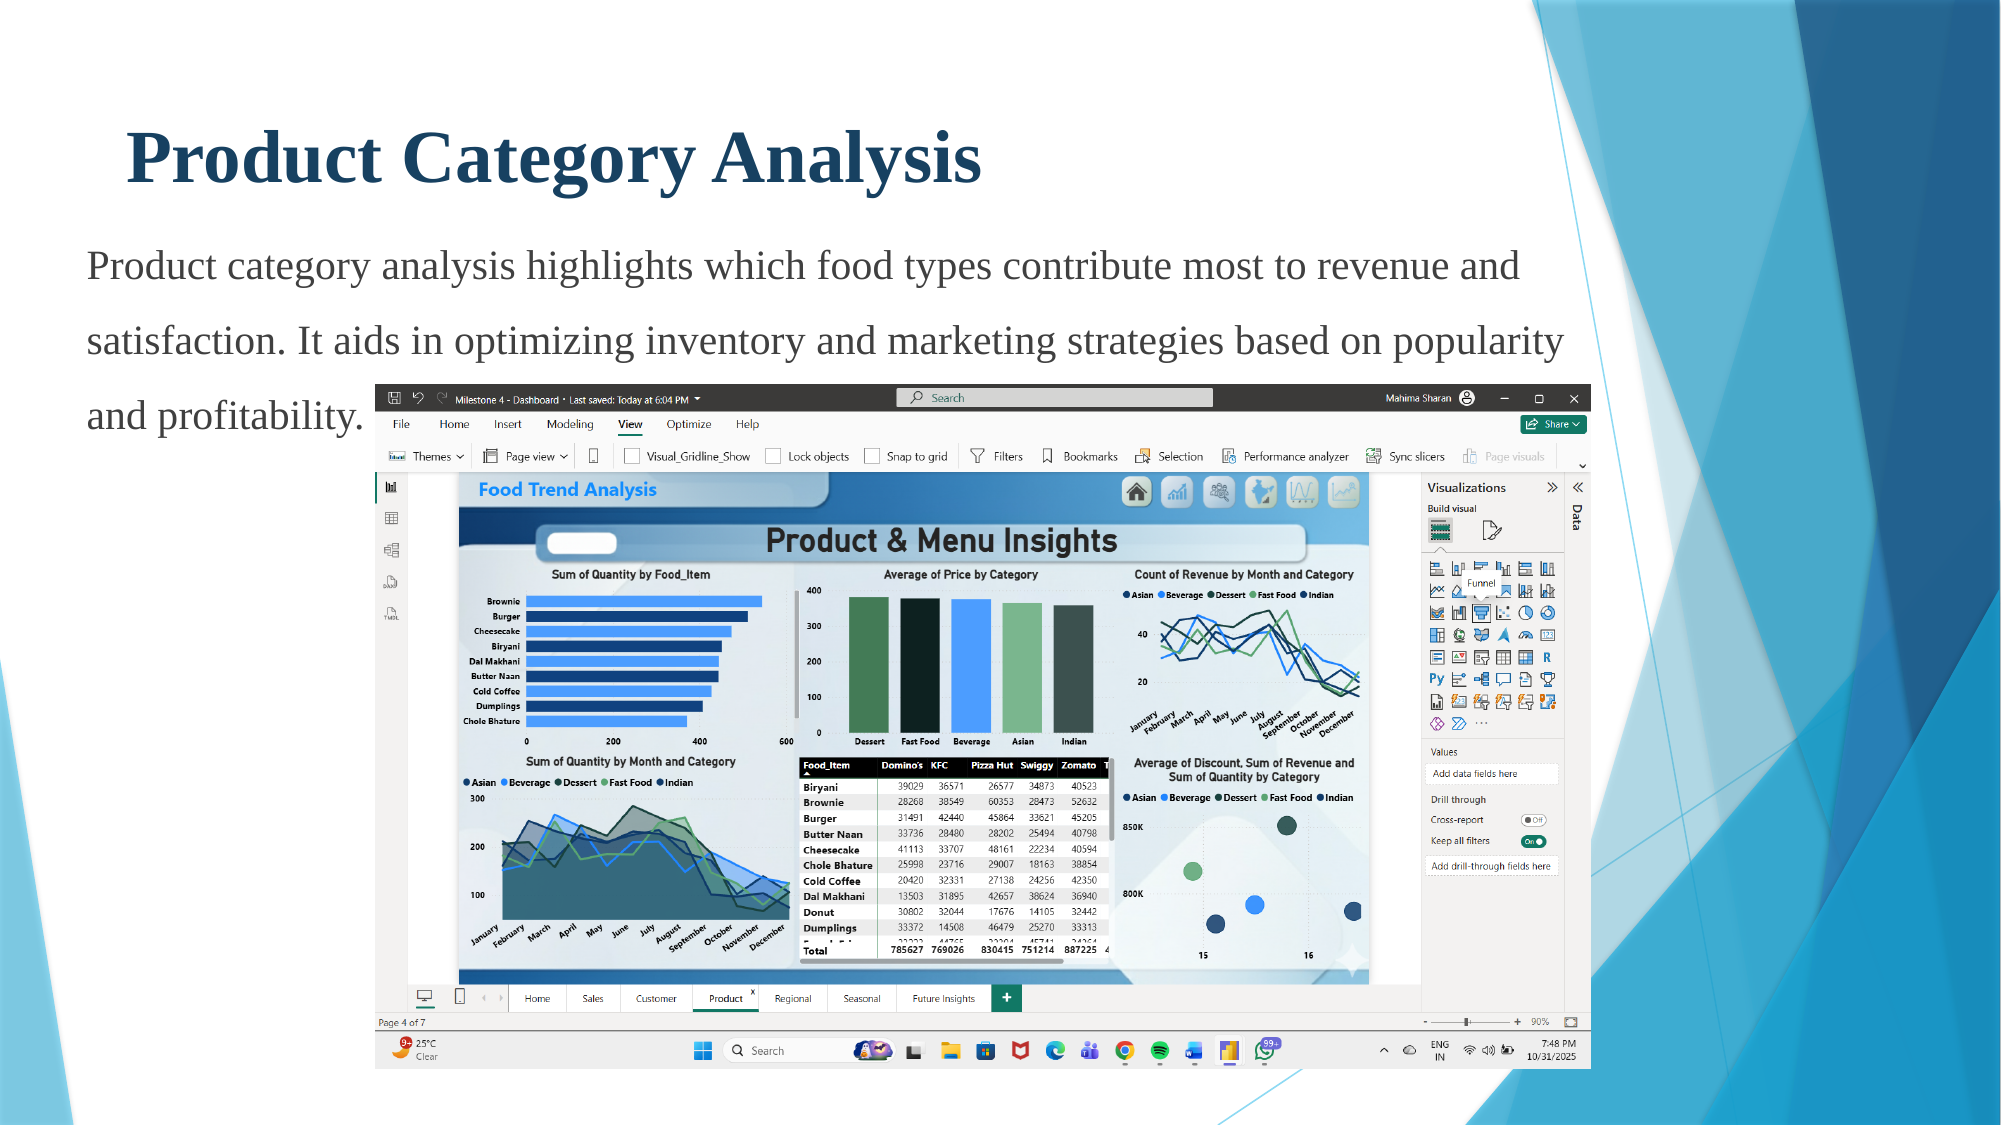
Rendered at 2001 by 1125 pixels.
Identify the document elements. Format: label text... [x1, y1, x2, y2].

picture [375, 384, 1592, 1069]
list Product category analysis highlights which food types contribute most to revenue and satisfaction. It aids in optimizing inventory and marketing strategies based on popularity and profitability. [71, 0, 1625, 652]
